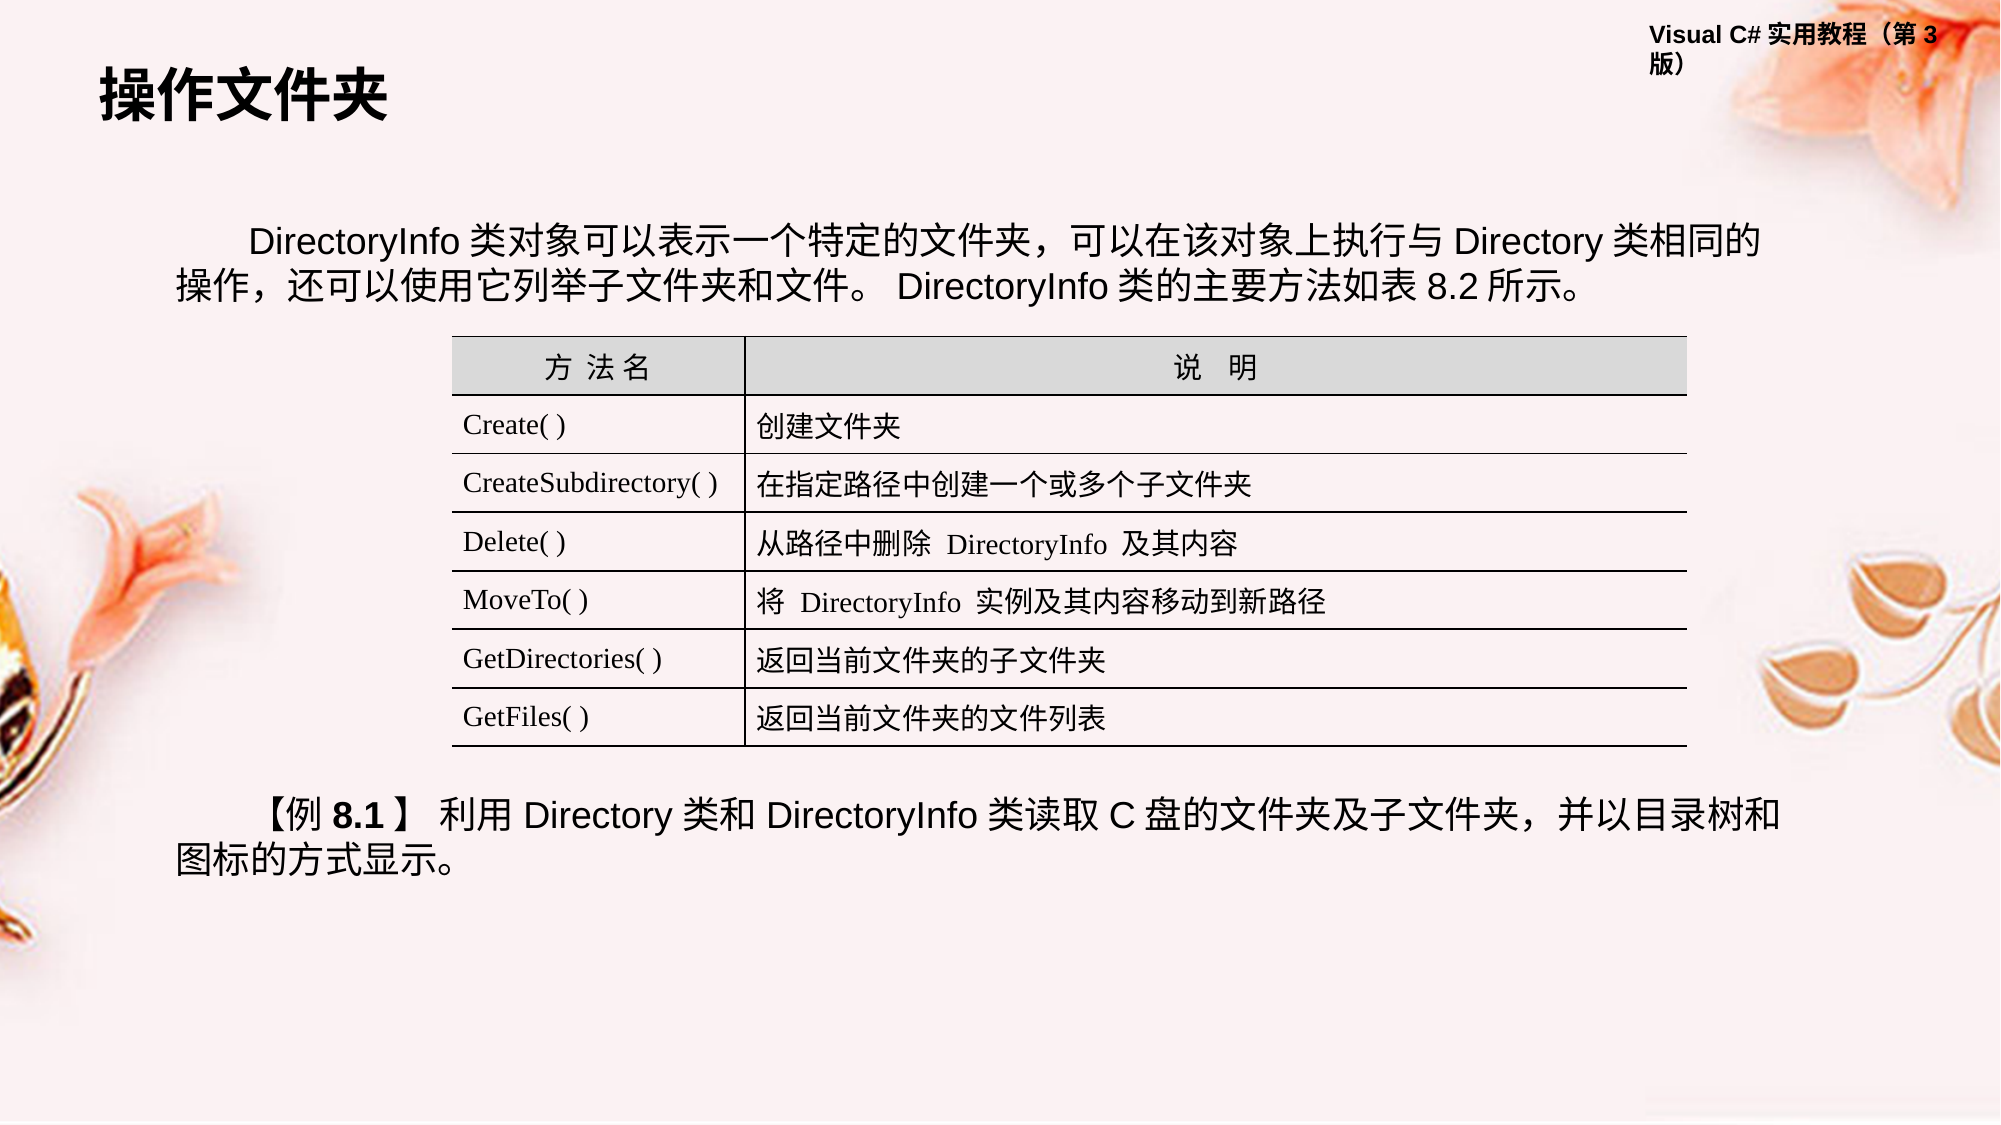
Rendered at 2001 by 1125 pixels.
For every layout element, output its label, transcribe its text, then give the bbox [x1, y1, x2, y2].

table_cell 创建文件夹 [746, 396, 1687, 453]
text_box DirectoryInfo类对象可以表示一个特定的文件夹，可以在该对象上执行与Directory类相同的操作，还可以使用它列举子文件夹和文件。DirectoryInfo类的主要方法如表8.2所示。 [160, 209, 1793, 314]
table_cell 返回当前文件夹的文件列表 [746, 689, 1687, 745]
table_cell 将 DirectoryInfo 实例及其内容移动到新路径 [746, 572, 1687, 628]
table_cell GetFiles( ) [452, 689, 744, 745]
table_cell 返回当前文件夹的子文件夹 [746, 630, 1687, 687]
table_cell Create( ) [452, 396, 744, 453]
table_cell GetDirectories( ) [452, 630, 744, 687]
table_cell Delete( ) [452, 513, 744, 570]
table_cell CreateSubdirectory( ) [452, 454, 744, 511]
table_cell 从路径中删除 DirectoryInfo 及其内容 [746, 513, 1687, 570]
picture [0, 0, 2001, 1125]
table_header 说 明 [746, 337, 1687, 394]
table_cell MoveTo( ) [452, 572, 744, 628]
table_header 方 法 名 [452, 337, 744, 394]
text_box 操作文件夹 [83, 58, 991, 136]
table_cell 在指定路径中创建一个或多个子文件夹 [746, 454, 1687, 511]
text_box 【例8.1】 利用Directory类和DirectoryInfo类读取C盘的文件夹及子文件夹，并以目录树和图标的方式显示。 [160, 783, 1809, 888]
